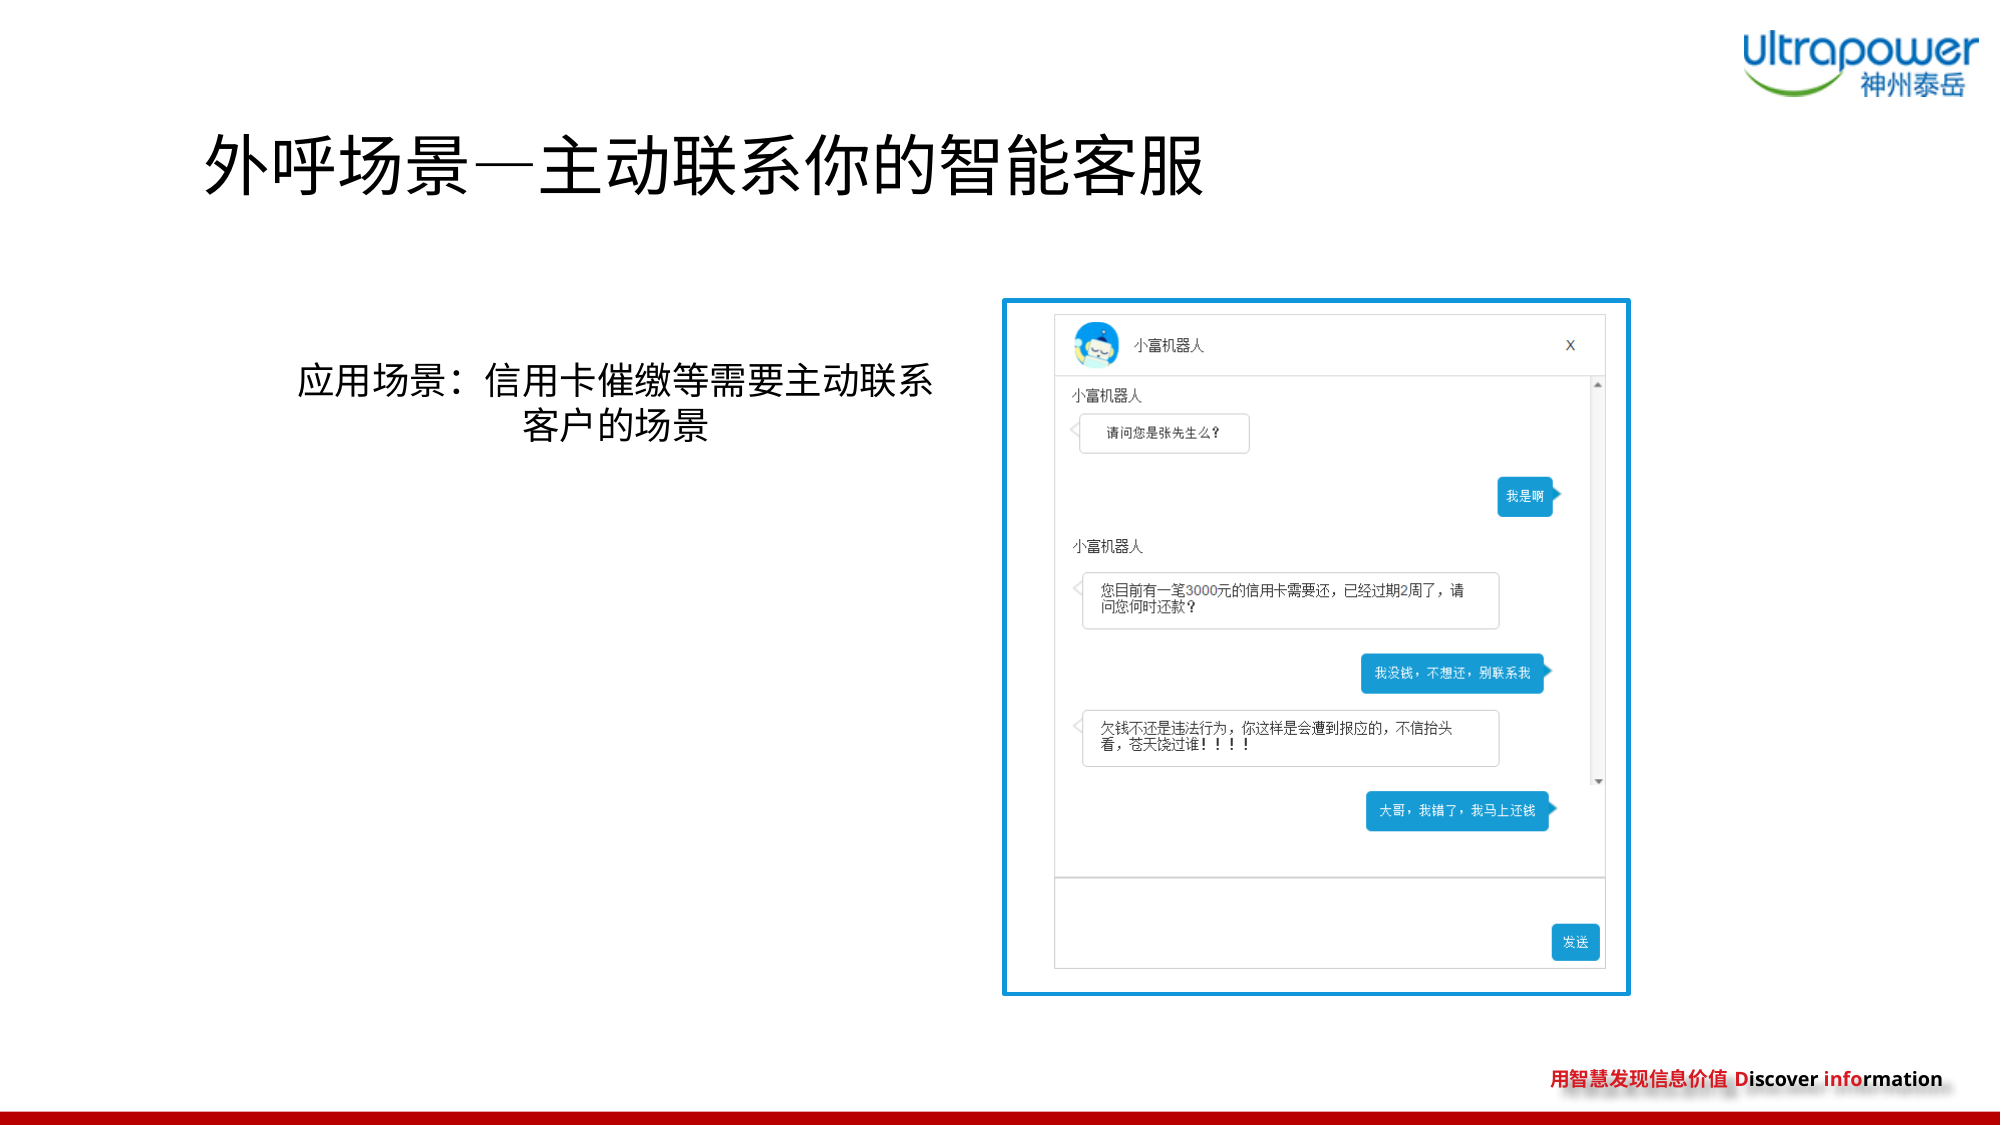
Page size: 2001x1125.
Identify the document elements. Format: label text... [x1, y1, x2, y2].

text_box 应用场景：信用卡催缴等需要主动联系客户的场景 [276, 349, 956, 456]
text_box 外呼场景—主动联系你的智能客服 [102, 115, 1308, 213]
picture [1005, 302, 1627, 993]
picture [1744, 30, 1979, 97]
